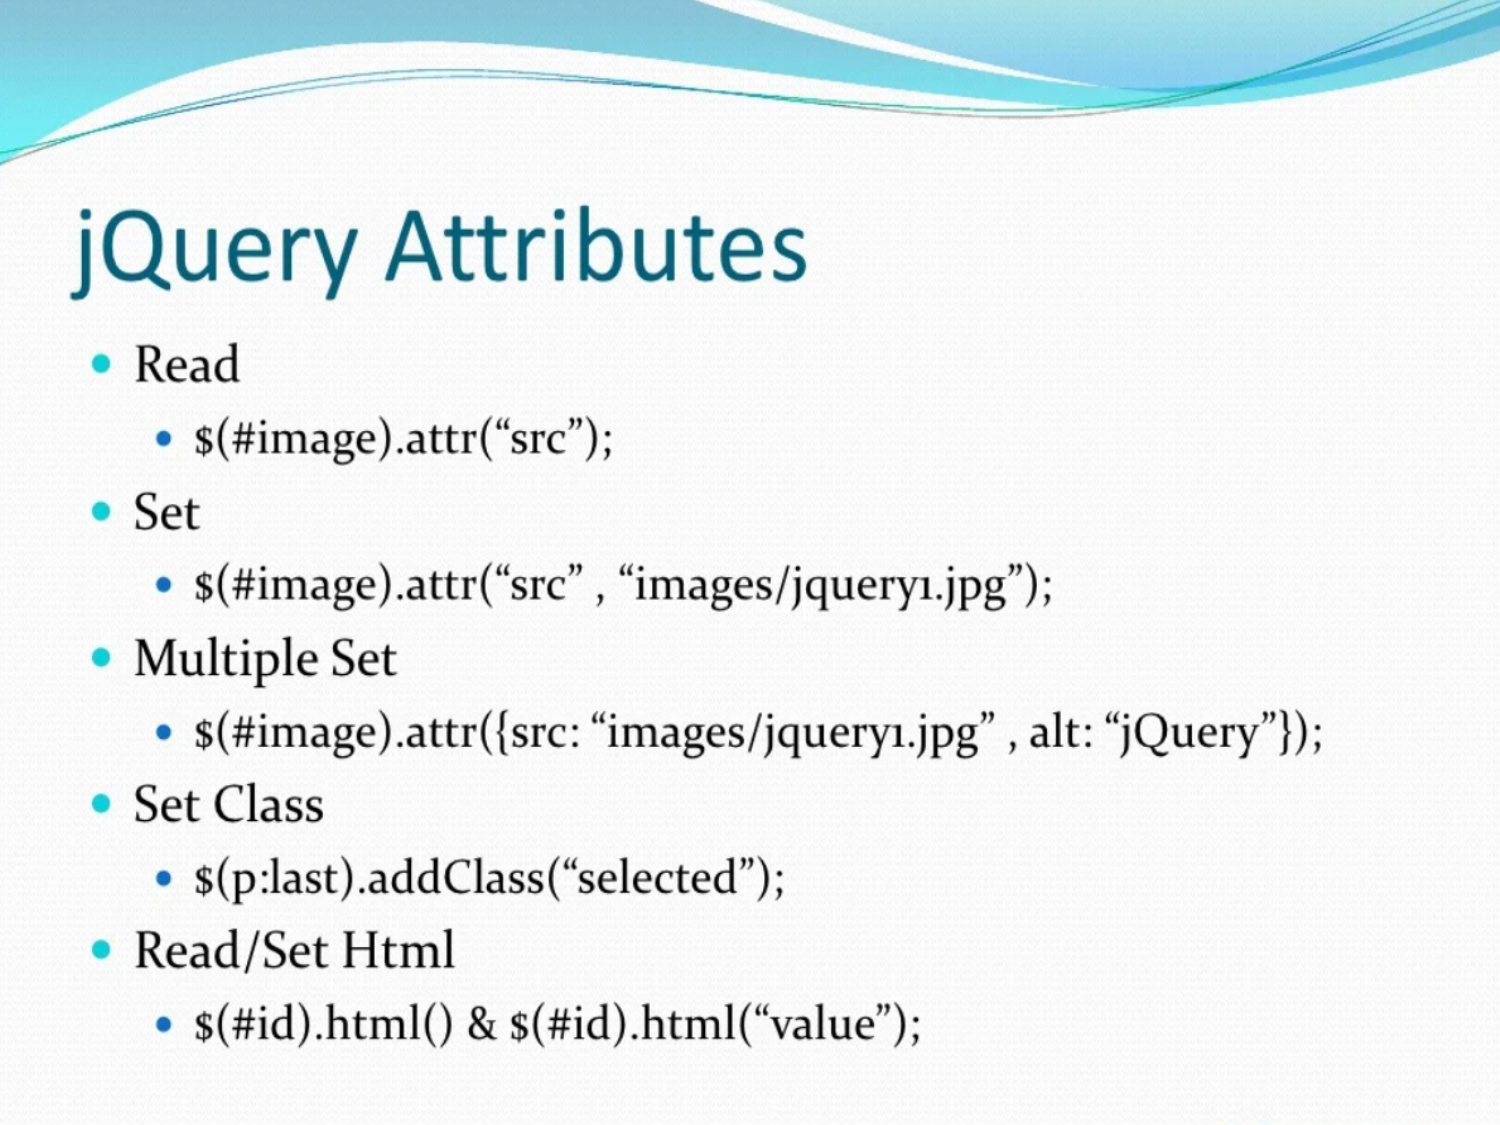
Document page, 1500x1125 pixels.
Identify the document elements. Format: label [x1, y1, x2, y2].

list [0, 0, 1500, 1125]
